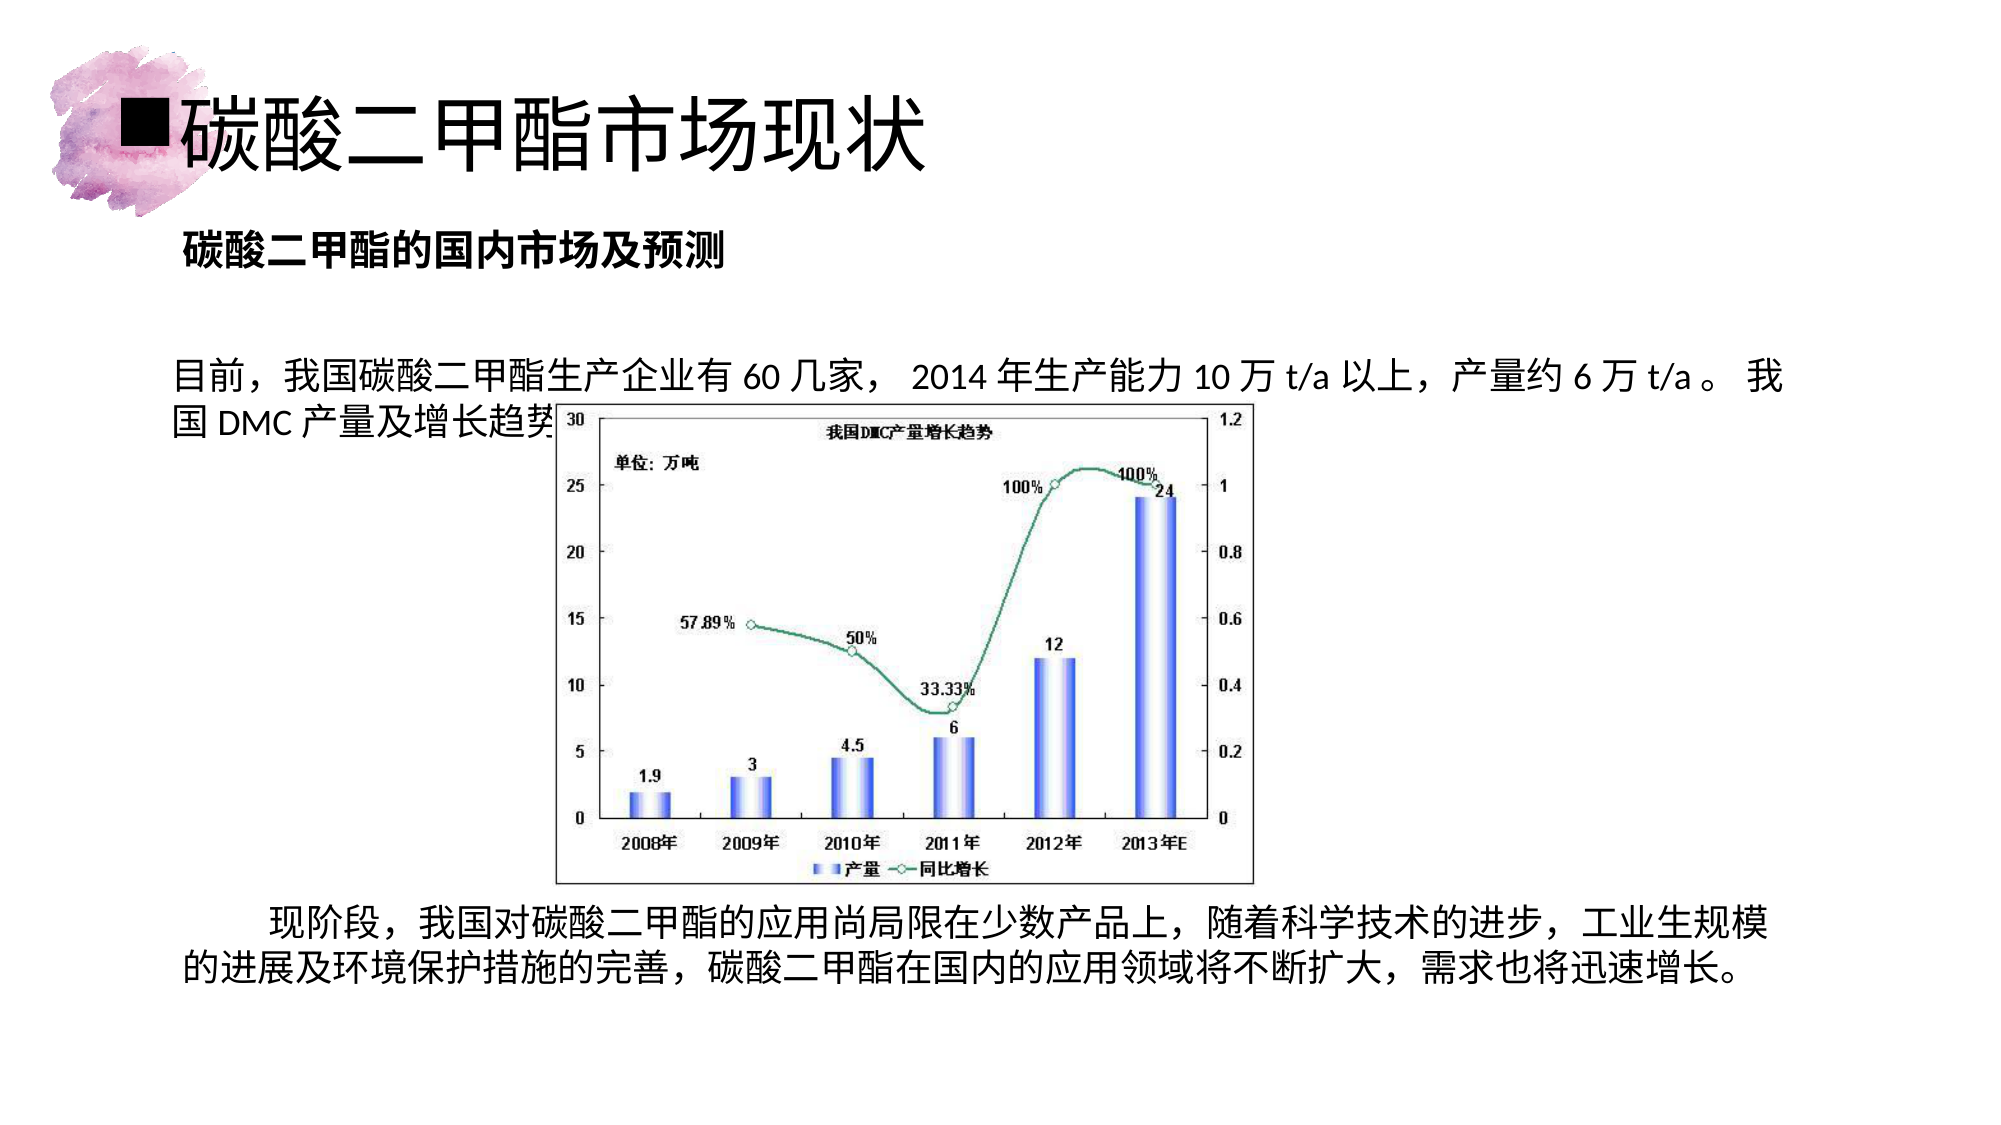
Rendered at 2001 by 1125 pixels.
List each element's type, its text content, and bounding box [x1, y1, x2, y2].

picture [50, 45, 229, 217]
text_box 现阶段，我国对碳酸二甲酯的应用尚局限在少数产品上，随着科学技术的进步，工业生规模的进展及环境保护措施的完善，碳酸二甲酯在国内的应用领域将不断扩大，需求也将迅速增长。 [168, 891, 1802, 997]
picture [552, 400, 1258, 887]
text_box 碳酸二甲酯的国内市场及预测 [168, 216, 1343, 282]
text_box 碳酸二甲酯市场现状 [229, 75, 969, 190]
text_box 目前，我国碳酸二甲酯生产企业有60几家，2014年生产能力10万t/a以上，产量约6万t/a。 我国DMC产量及增长趋势见下图 [156, 300, 1832, 450]
